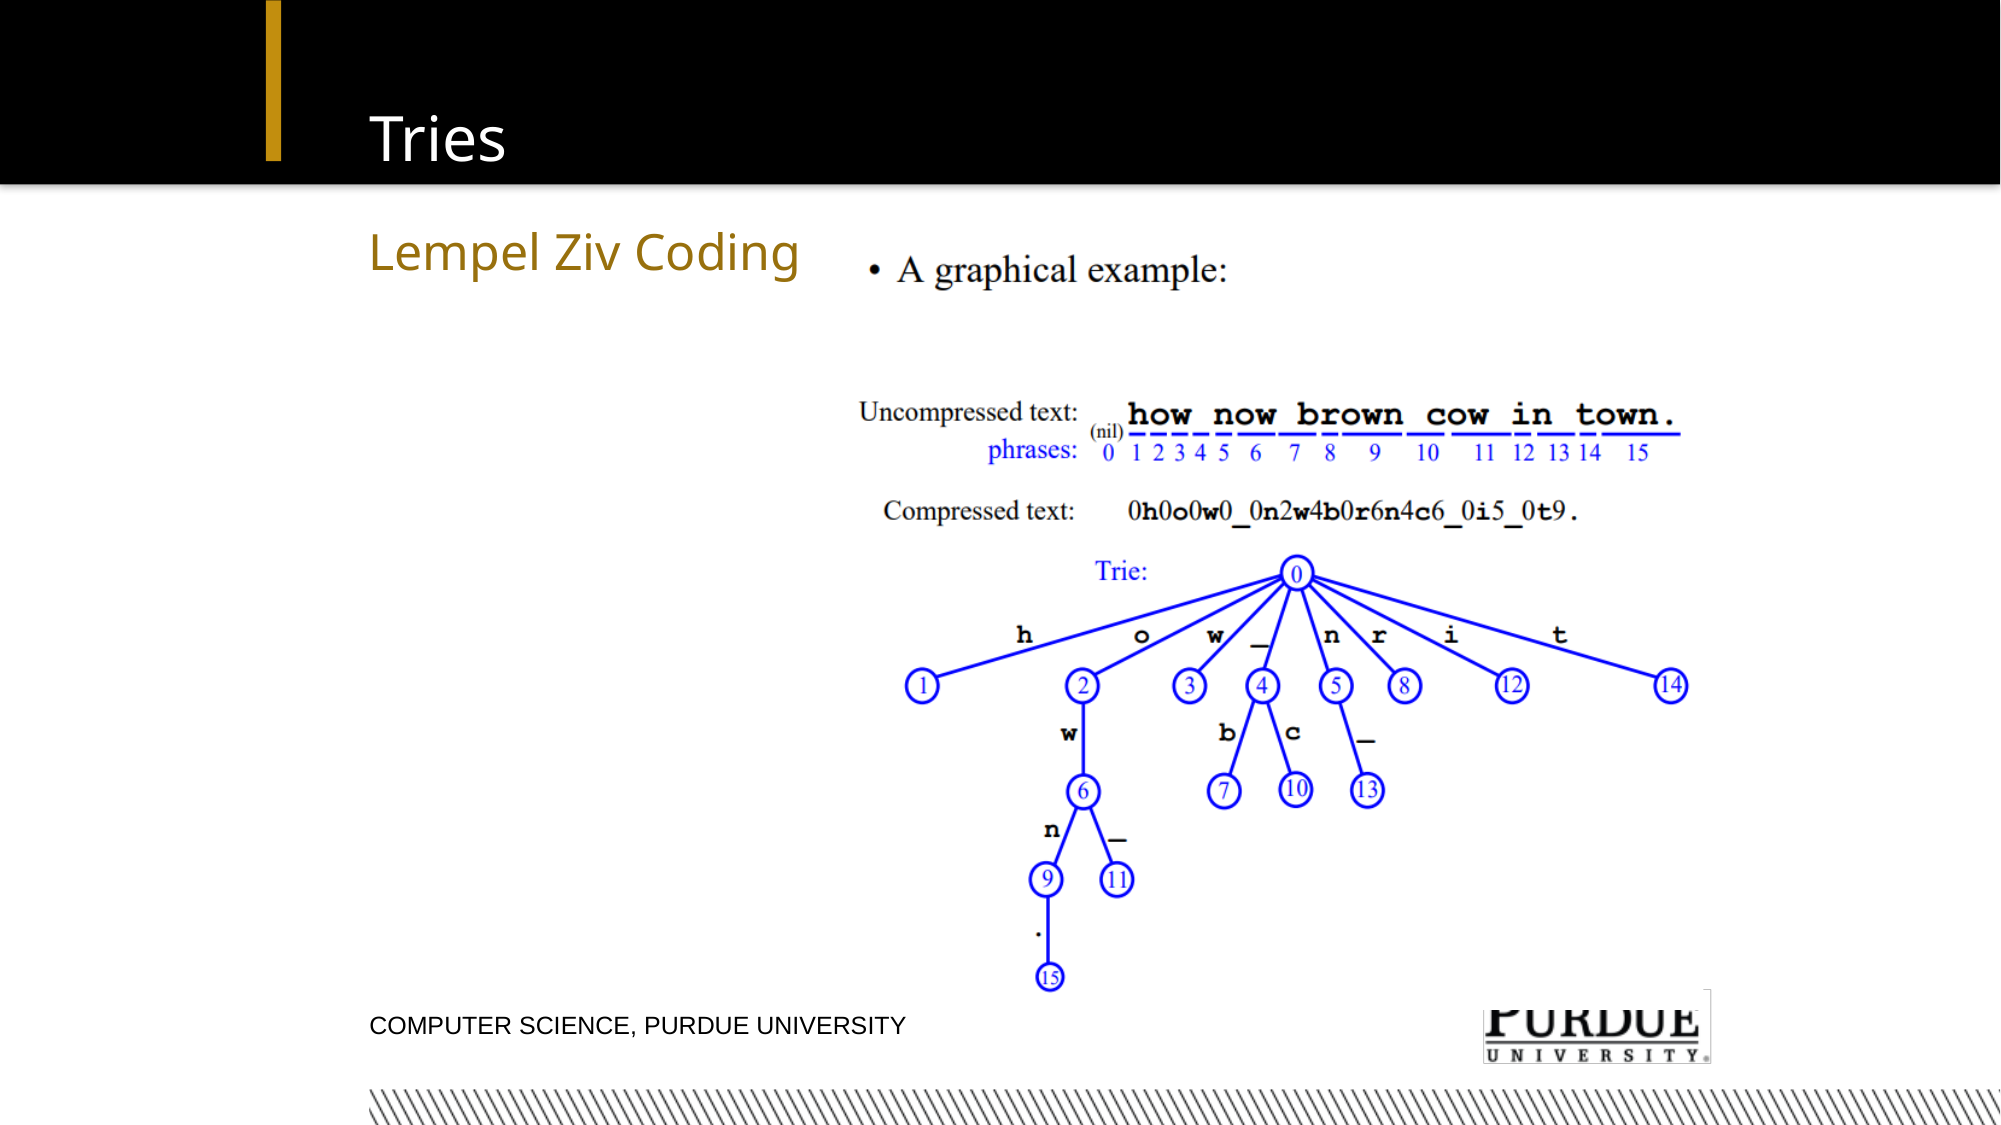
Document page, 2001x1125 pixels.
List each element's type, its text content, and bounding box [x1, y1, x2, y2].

list Computer Science, Purdue University [369, 1009, 1375, 1047]
title Tries [369, 98, 1704, 186]
picture [844, 239, 1704, 1010]
list Lempel Ziv Coding [368, 220, 1704, 290]
